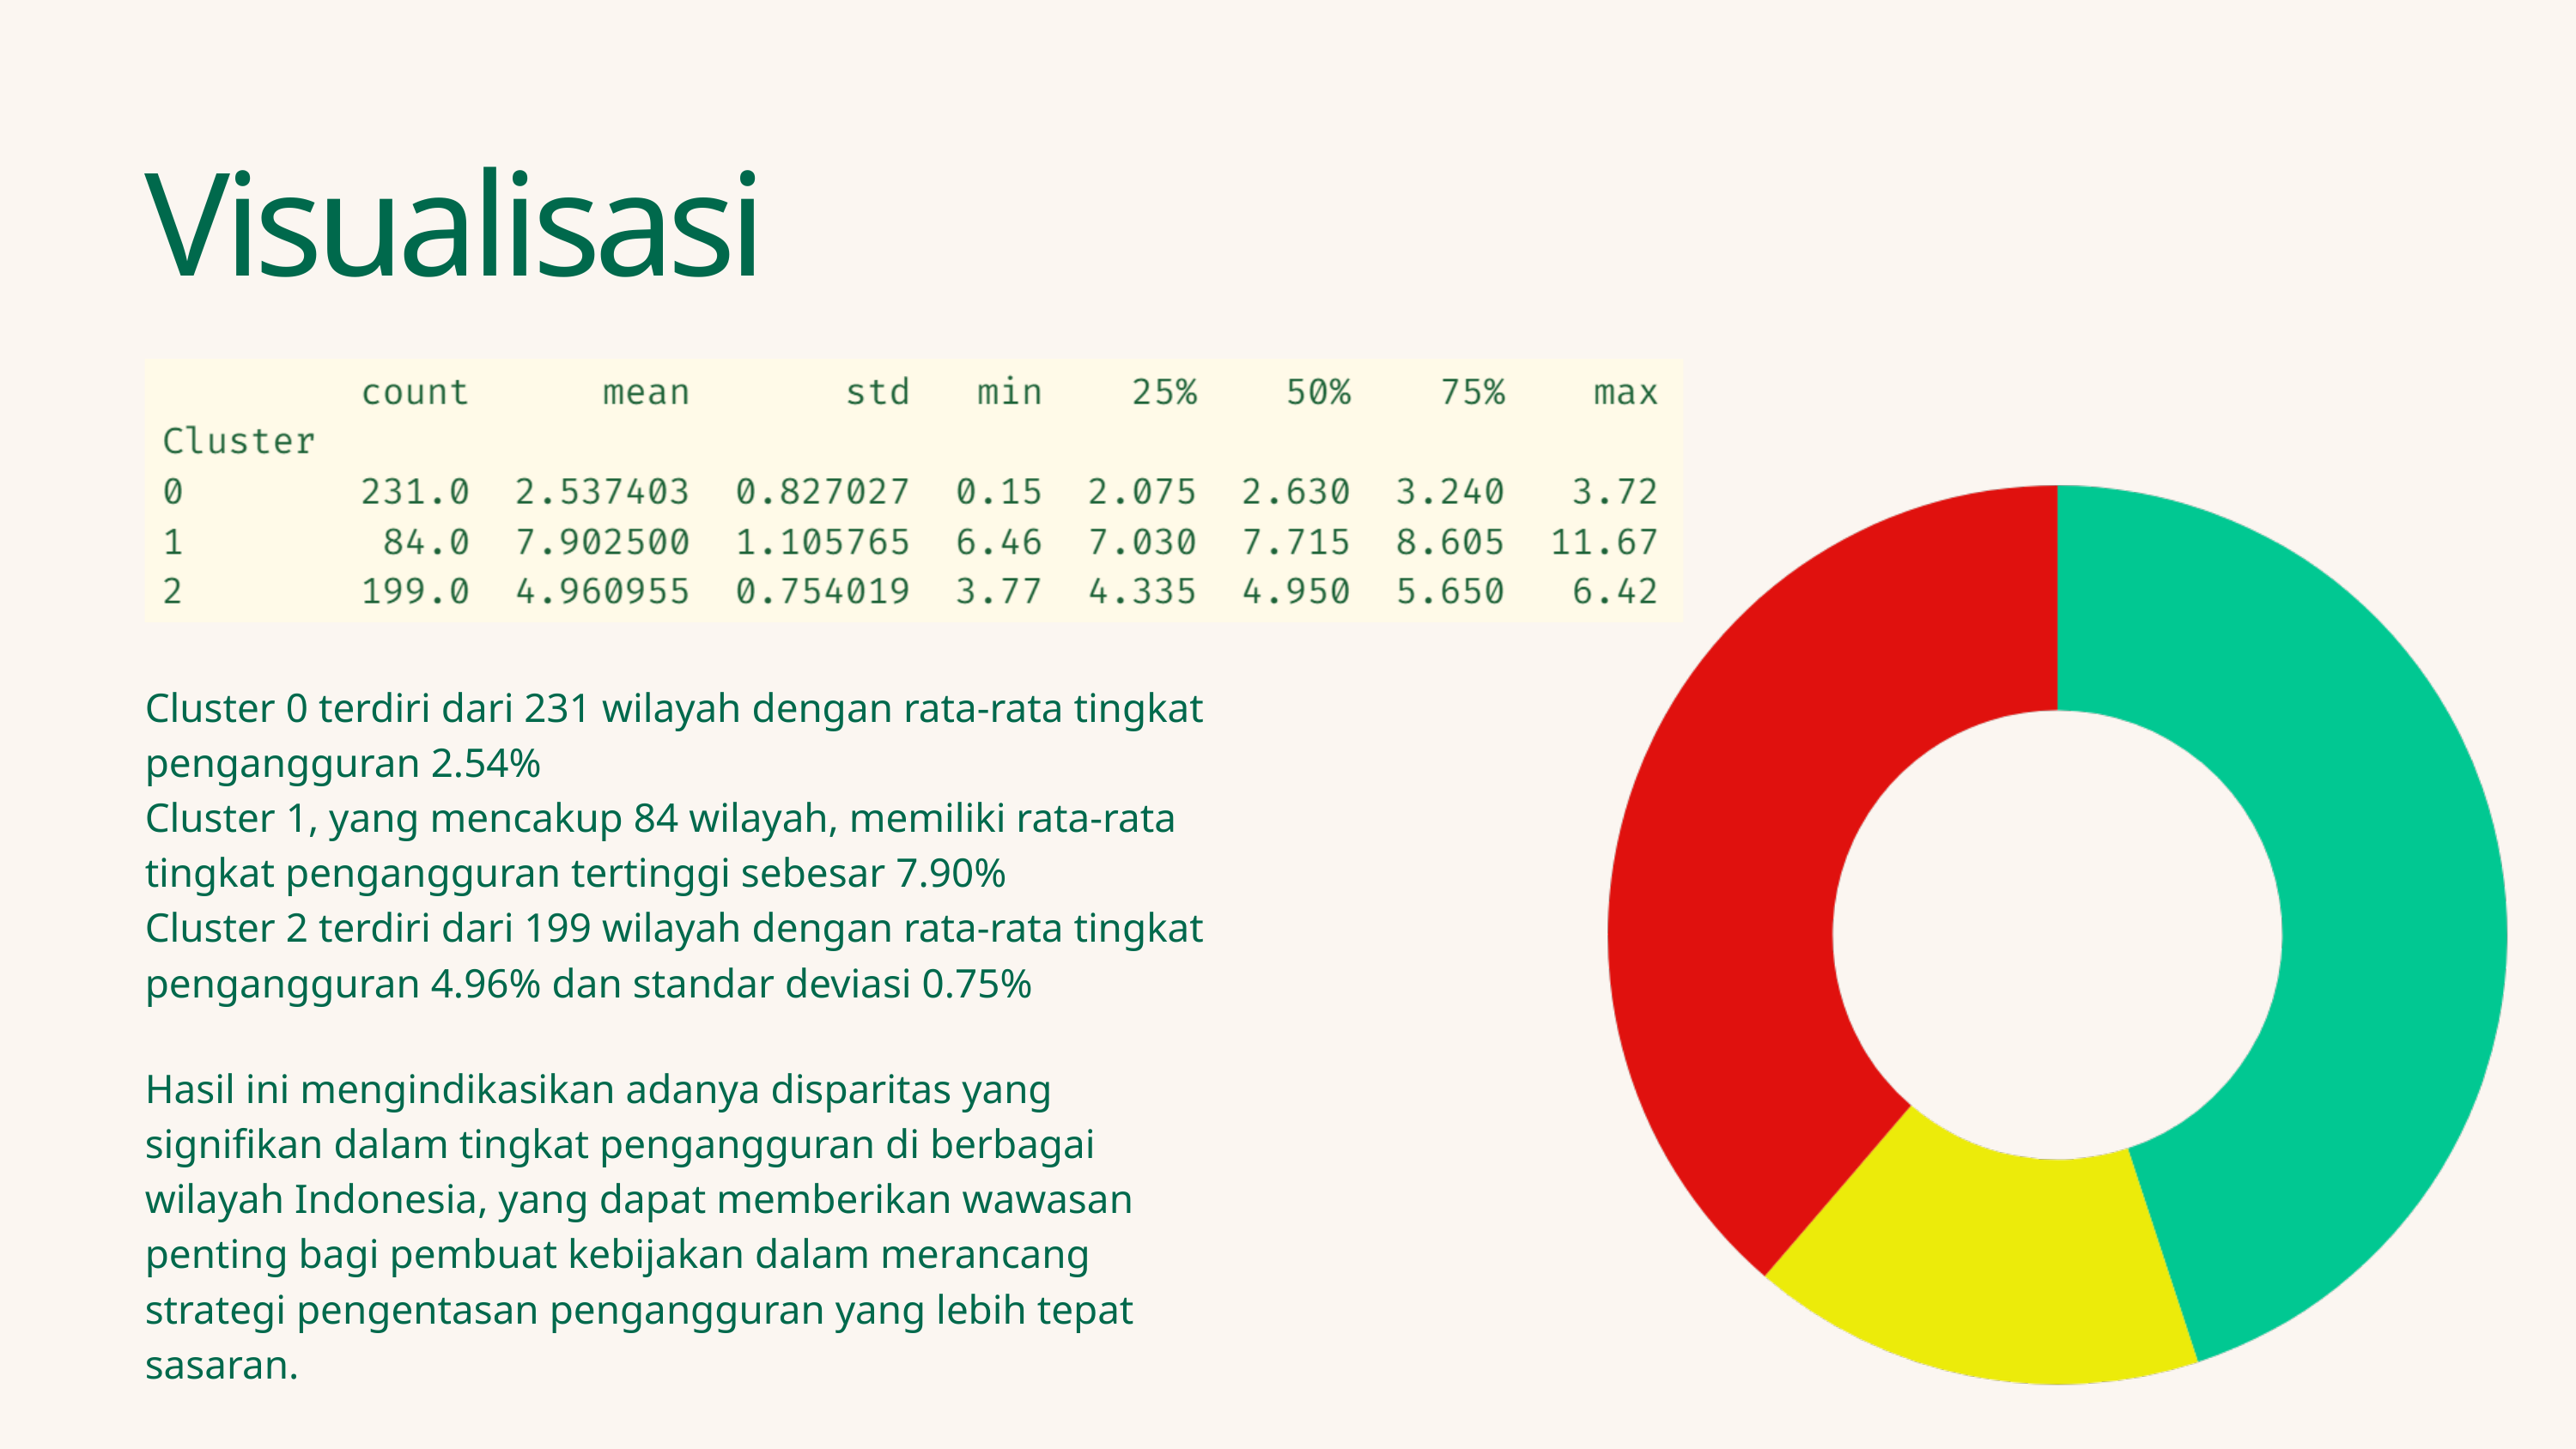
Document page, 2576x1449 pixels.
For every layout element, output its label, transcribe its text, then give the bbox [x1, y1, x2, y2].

text_box [144, 359, 1684, 622]
text_box Hasil ini mengindikasikan adanya disparitas yang signifikan dalam tingkat pengangguran di berbagai wilayah Indonesia, yang dapat memberikan wawasan penting bagi pembuat kebijakan dalam merancang strategi pengentasan pengangguran yang lebih tepat sasaran. [144, 1056, 1221, 1387]
text_box Visualisasi [144, 175, 1378, 305]
text_box Cluster 0 terdiri dari 231 wilayah dengan rata-rata tingkat pengangguran 2.54% Cluster 1, yang mencakup 84 wilayah, memiliki rata-rata tingkat pengangguran tertinggi sebesar 7.90% Cluster 2 terdiri dari 199 wilayah dengan rata-rata tingkat pengangguran 4.96% dan standar deviasi 0.75% [144, 675, 1221, 1006]
picture [1517, 396, 2576, 1449]
